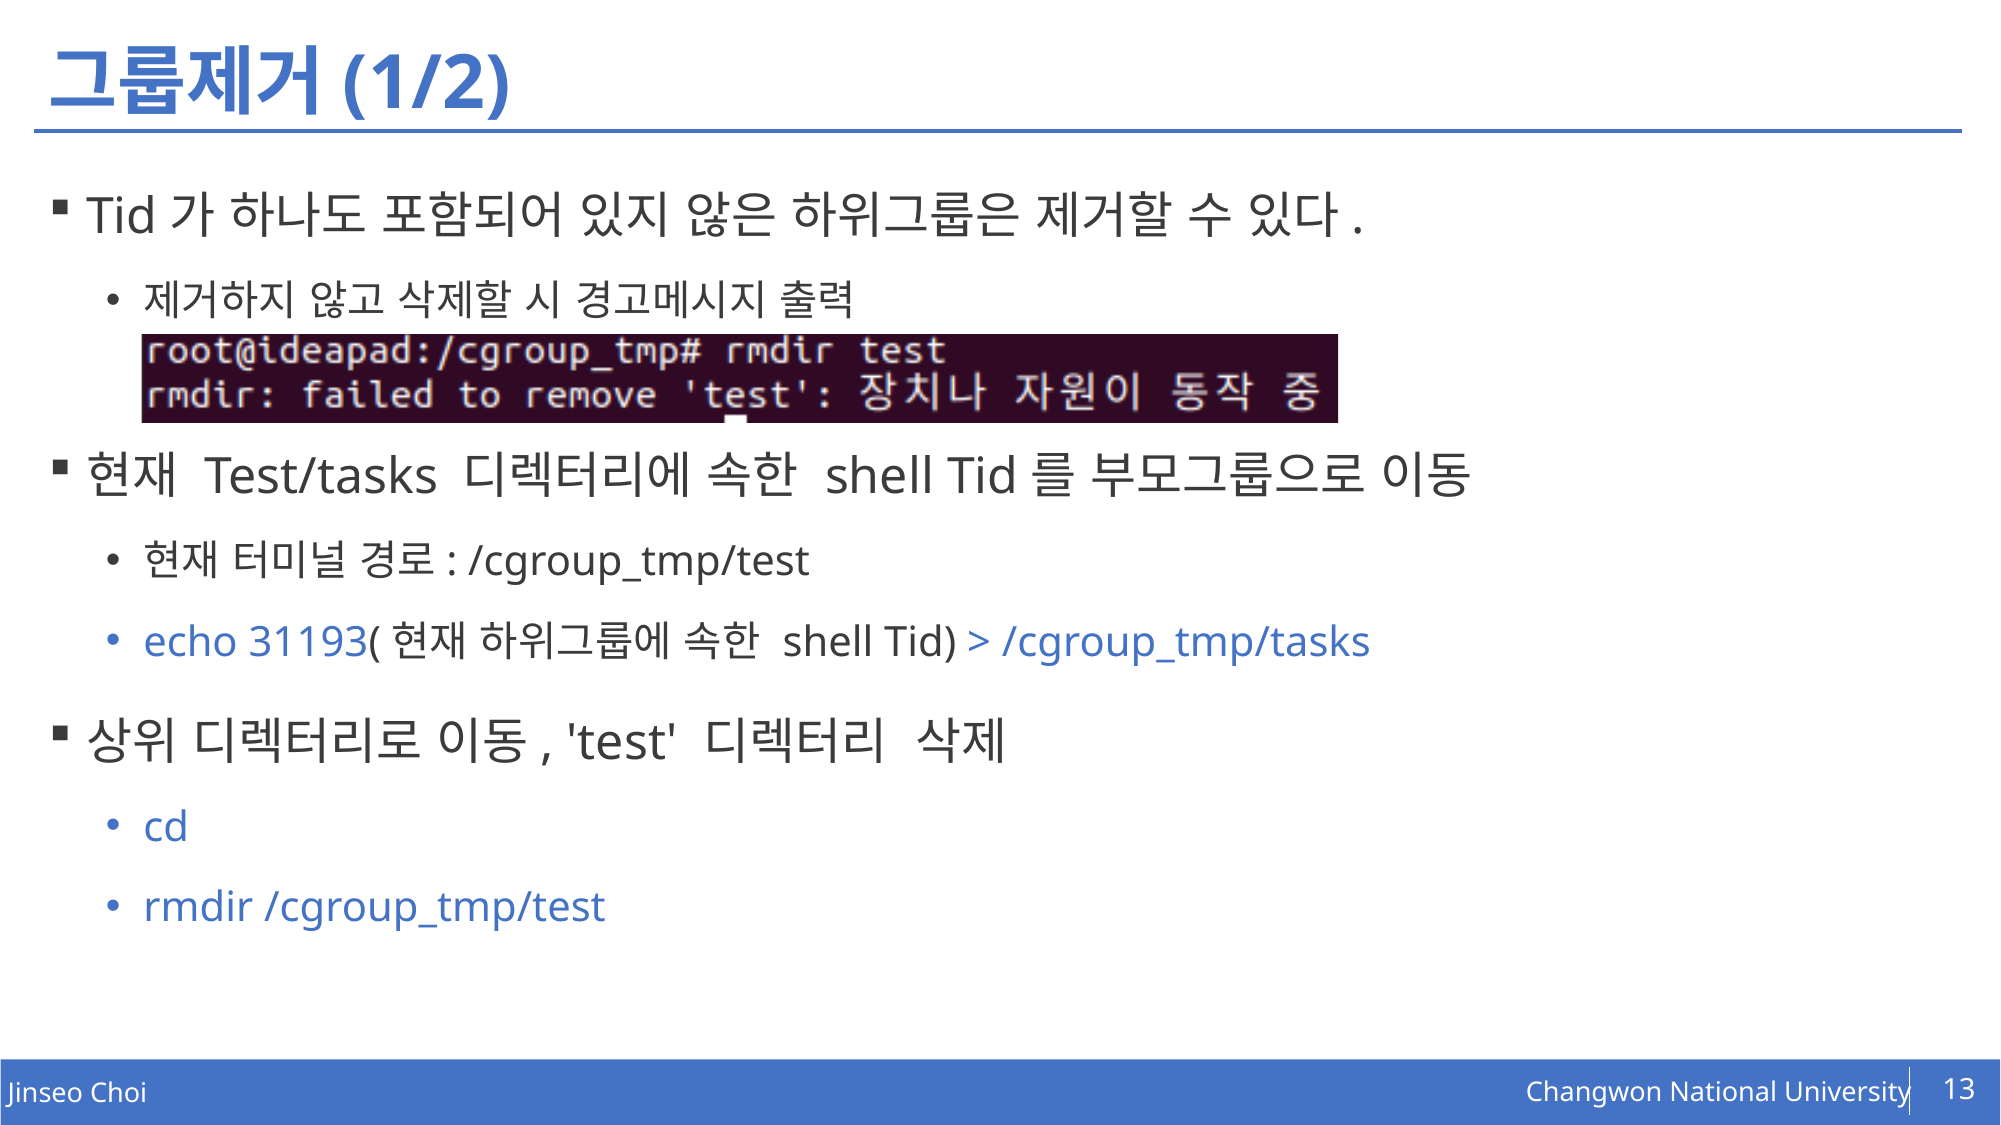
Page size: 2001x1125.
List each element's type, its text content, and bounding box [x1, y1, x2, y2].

title 그룹제거(1/2) [33, 27, 1963, 143]
list Tid가 하나도 포함되어 있지 않은 하위그룹은 제거할 수 있다. 제거하지 않고 삭제할 시 경고메시지 출력 현재 Test/tasks 디렉터리에 속한 shell Tid를 부모그룹으로 이동 현재 터미널 경로: /cgroup_tmp/test echo 31193(현재 하위그룹에 속한 shell Tid) > /cgroup_tmp/tasks 상위 디렉터리로 이동, 'test' 디렉터리 삭제 cd rmdir /cgroup_tmp/test [33, 152, 1963, 997]
slide_number 13 [1922, 1060, 1996, 1121]
picture [141, 334, 1339, 423]
